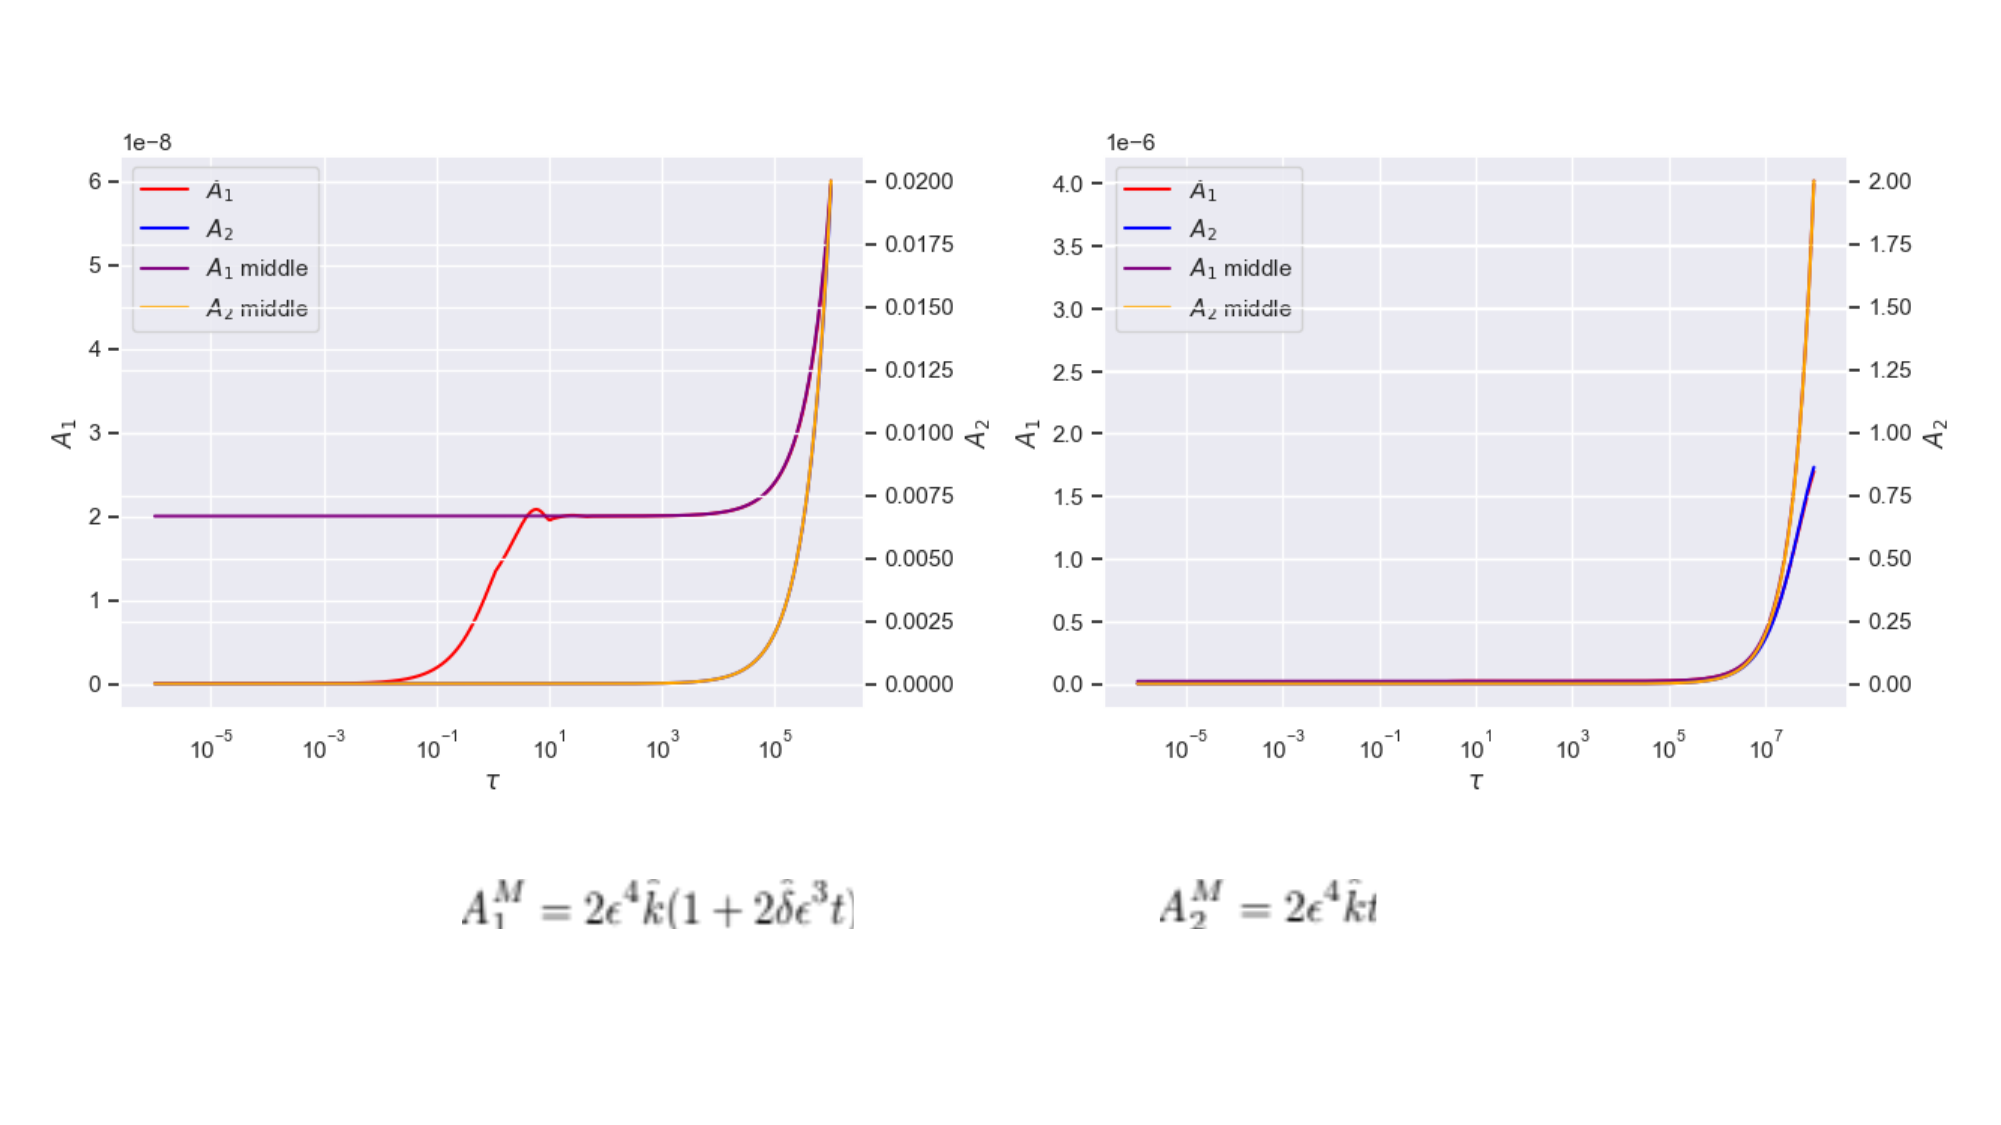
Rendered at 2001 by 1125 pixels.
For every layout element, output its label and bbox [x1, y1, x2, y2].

picture [462, 879, 854, 930]
picture [35, 119, 1965, 809]
picture [1159, 879, 1377, 930]
